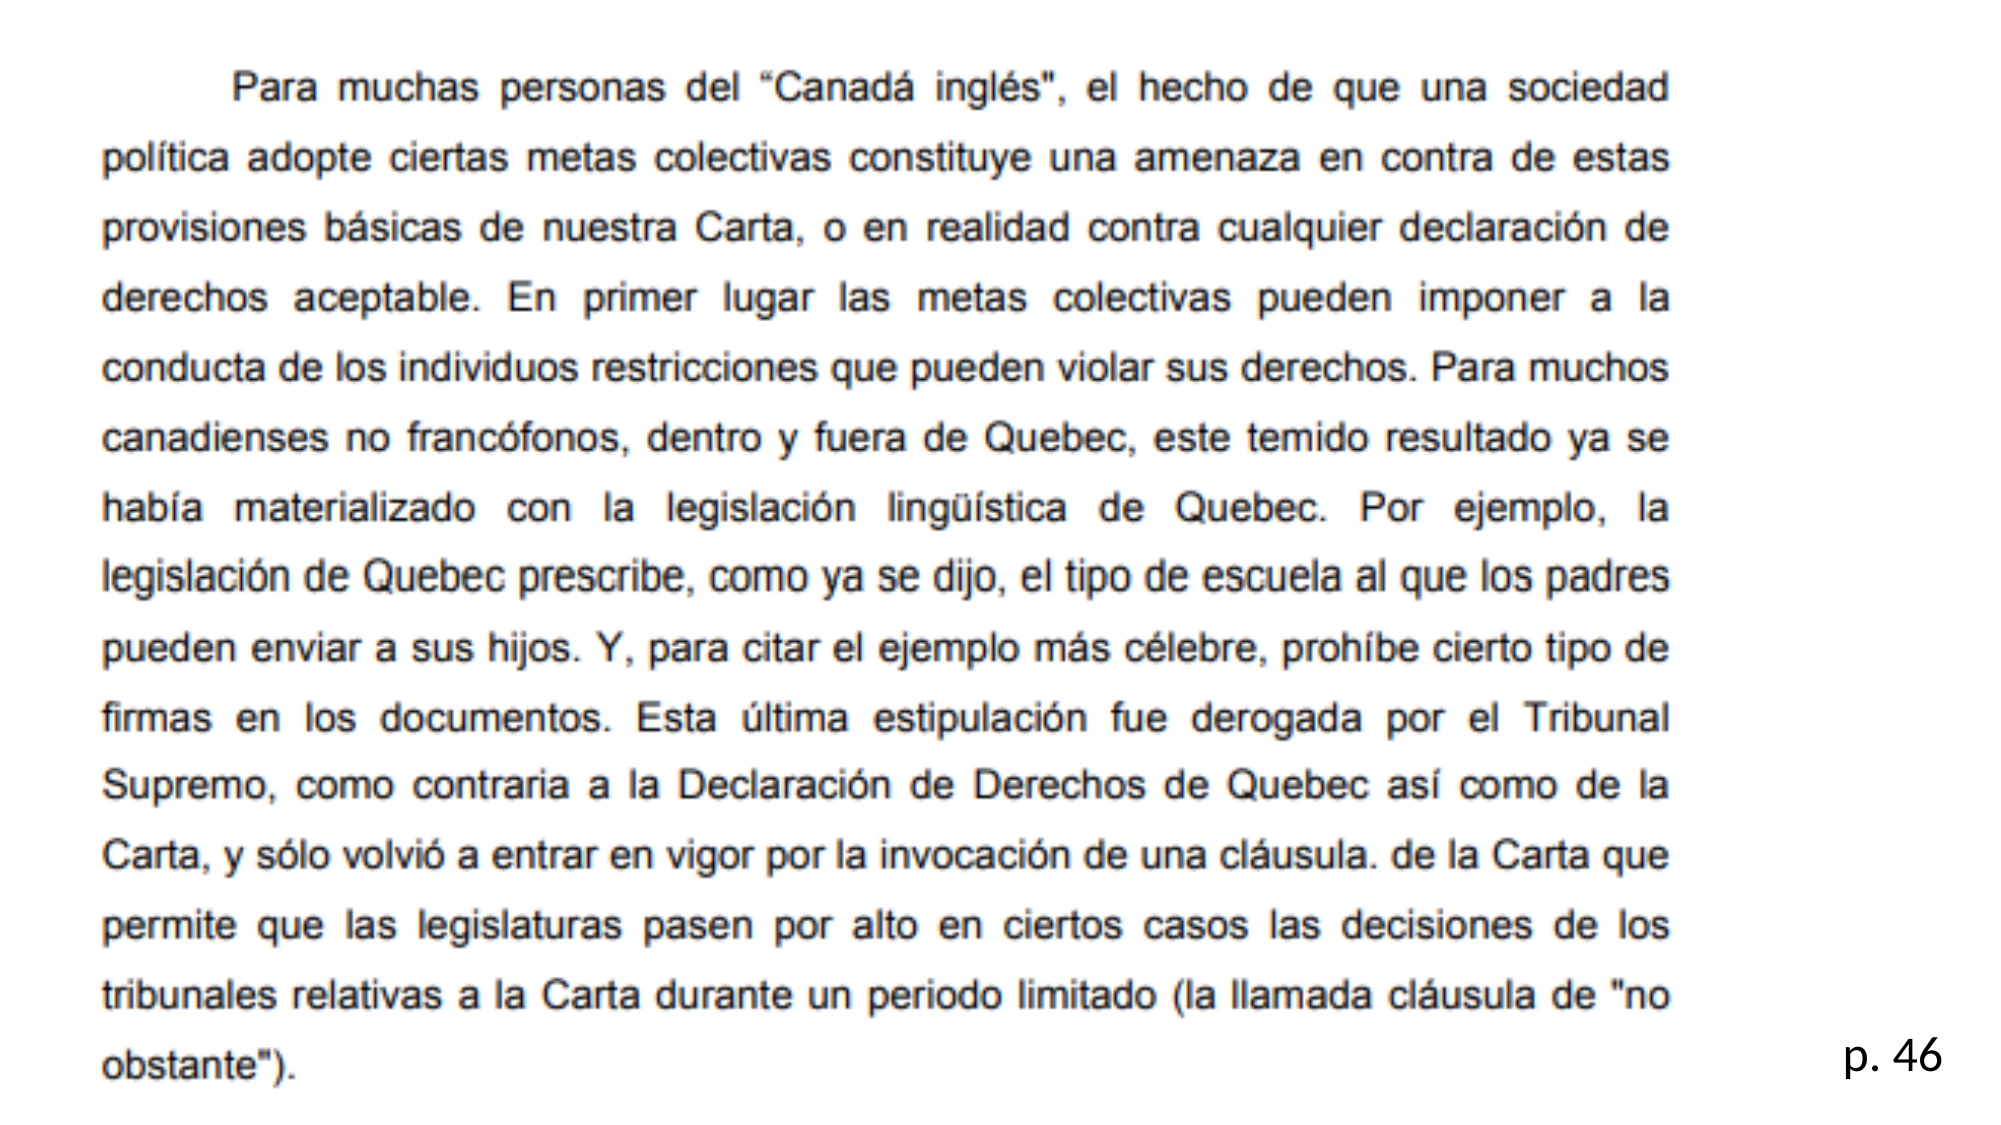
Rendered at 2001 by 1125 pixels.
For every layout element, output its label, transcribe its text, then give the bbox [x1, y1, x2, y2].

text_box p. 46 [1827, 1014, 1971, 1089]
picture [46, 59, 1718, 1101]
